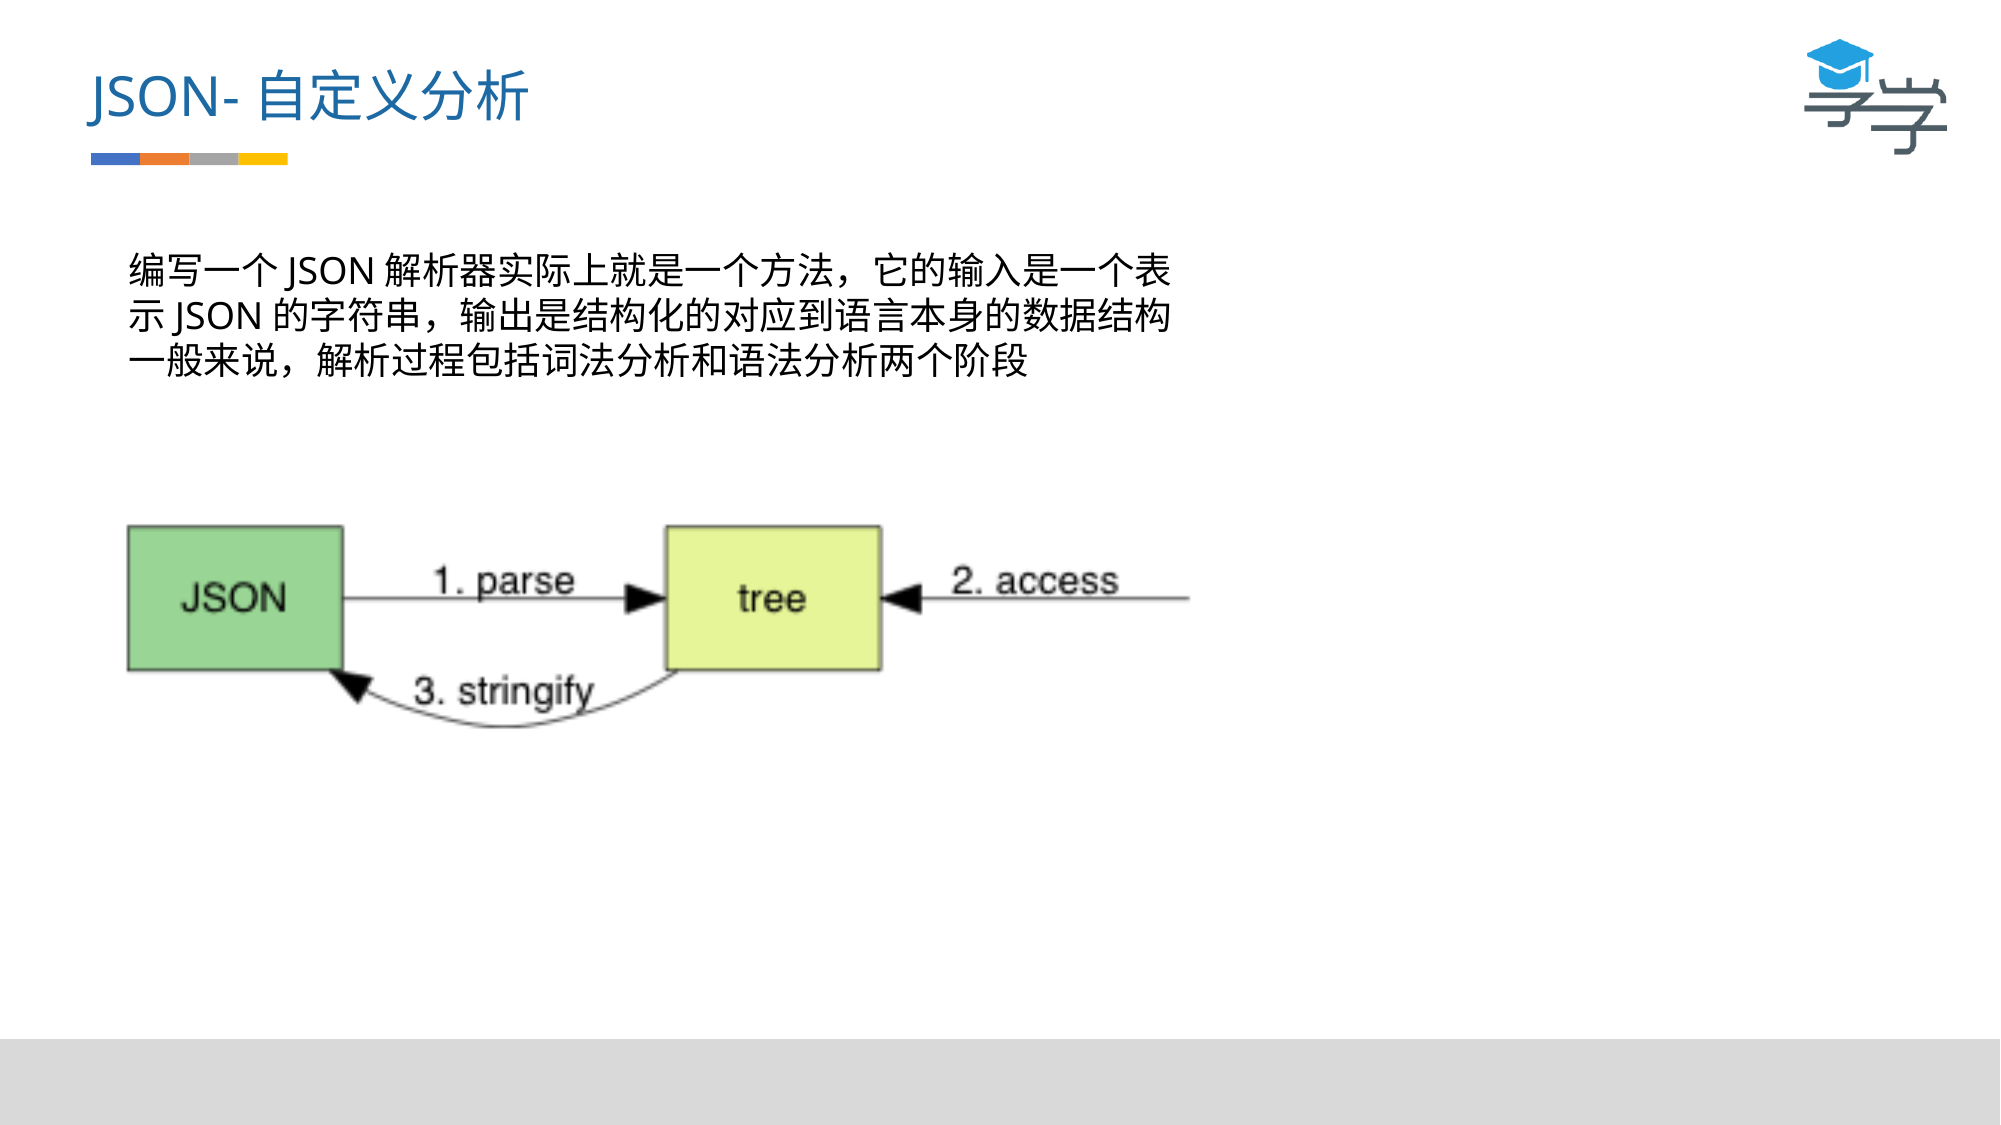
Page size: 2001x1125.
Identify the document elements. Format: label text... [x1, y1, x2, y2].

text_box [90, 152, 288, 166]
picture [113, 511, 1424, 744]
text_box 编写一个JSON解析器实际上就是一个方法，它的输入是一个表示JSON的字符串，输出是结构化的对应到语言本身的数据结构 一般来说，解析过程包括词法分析和语法分析两个阶段 [113, 239, 1211, 390]
picture [1799, 20, 1952, 173]
text_box JSON-自定义分析 [91, 60, 781, 128]
